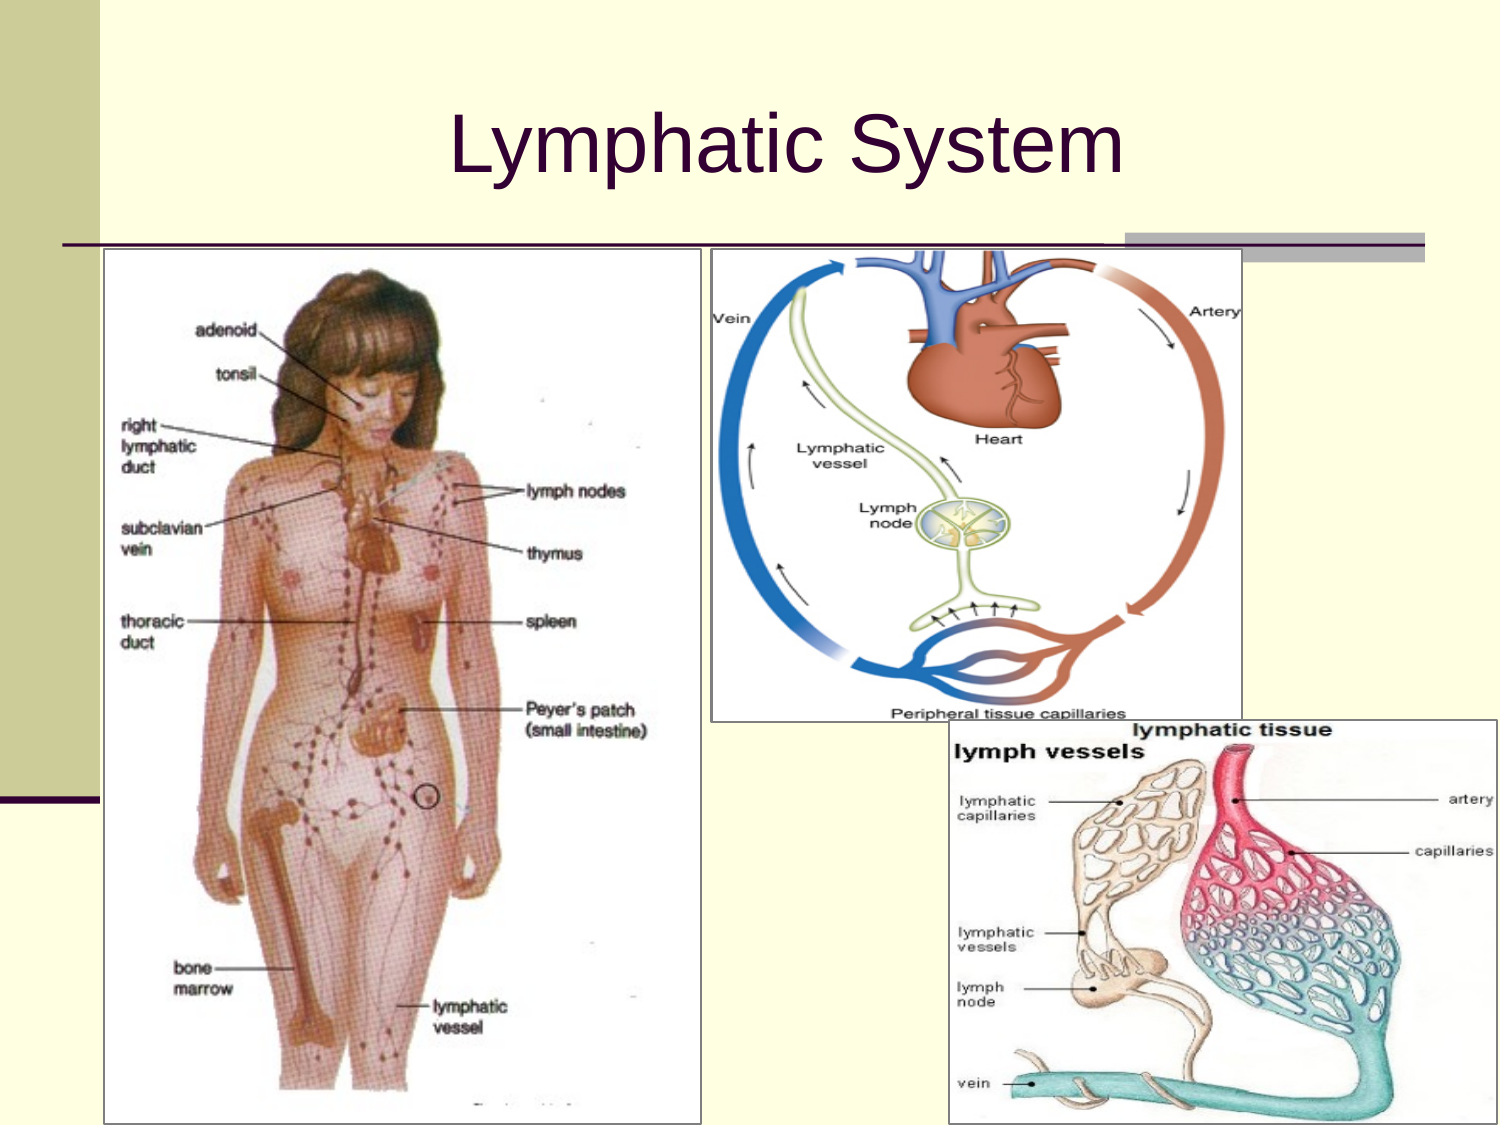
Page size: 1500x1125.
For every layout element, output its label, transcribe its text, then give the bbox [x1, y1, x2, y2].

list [105, 249, 701, 1124]
picture [949, 720, 1497, 1124]
title Lymphatic System [150, 45, 1425, 234]
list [712, 249, 1242, 722]
